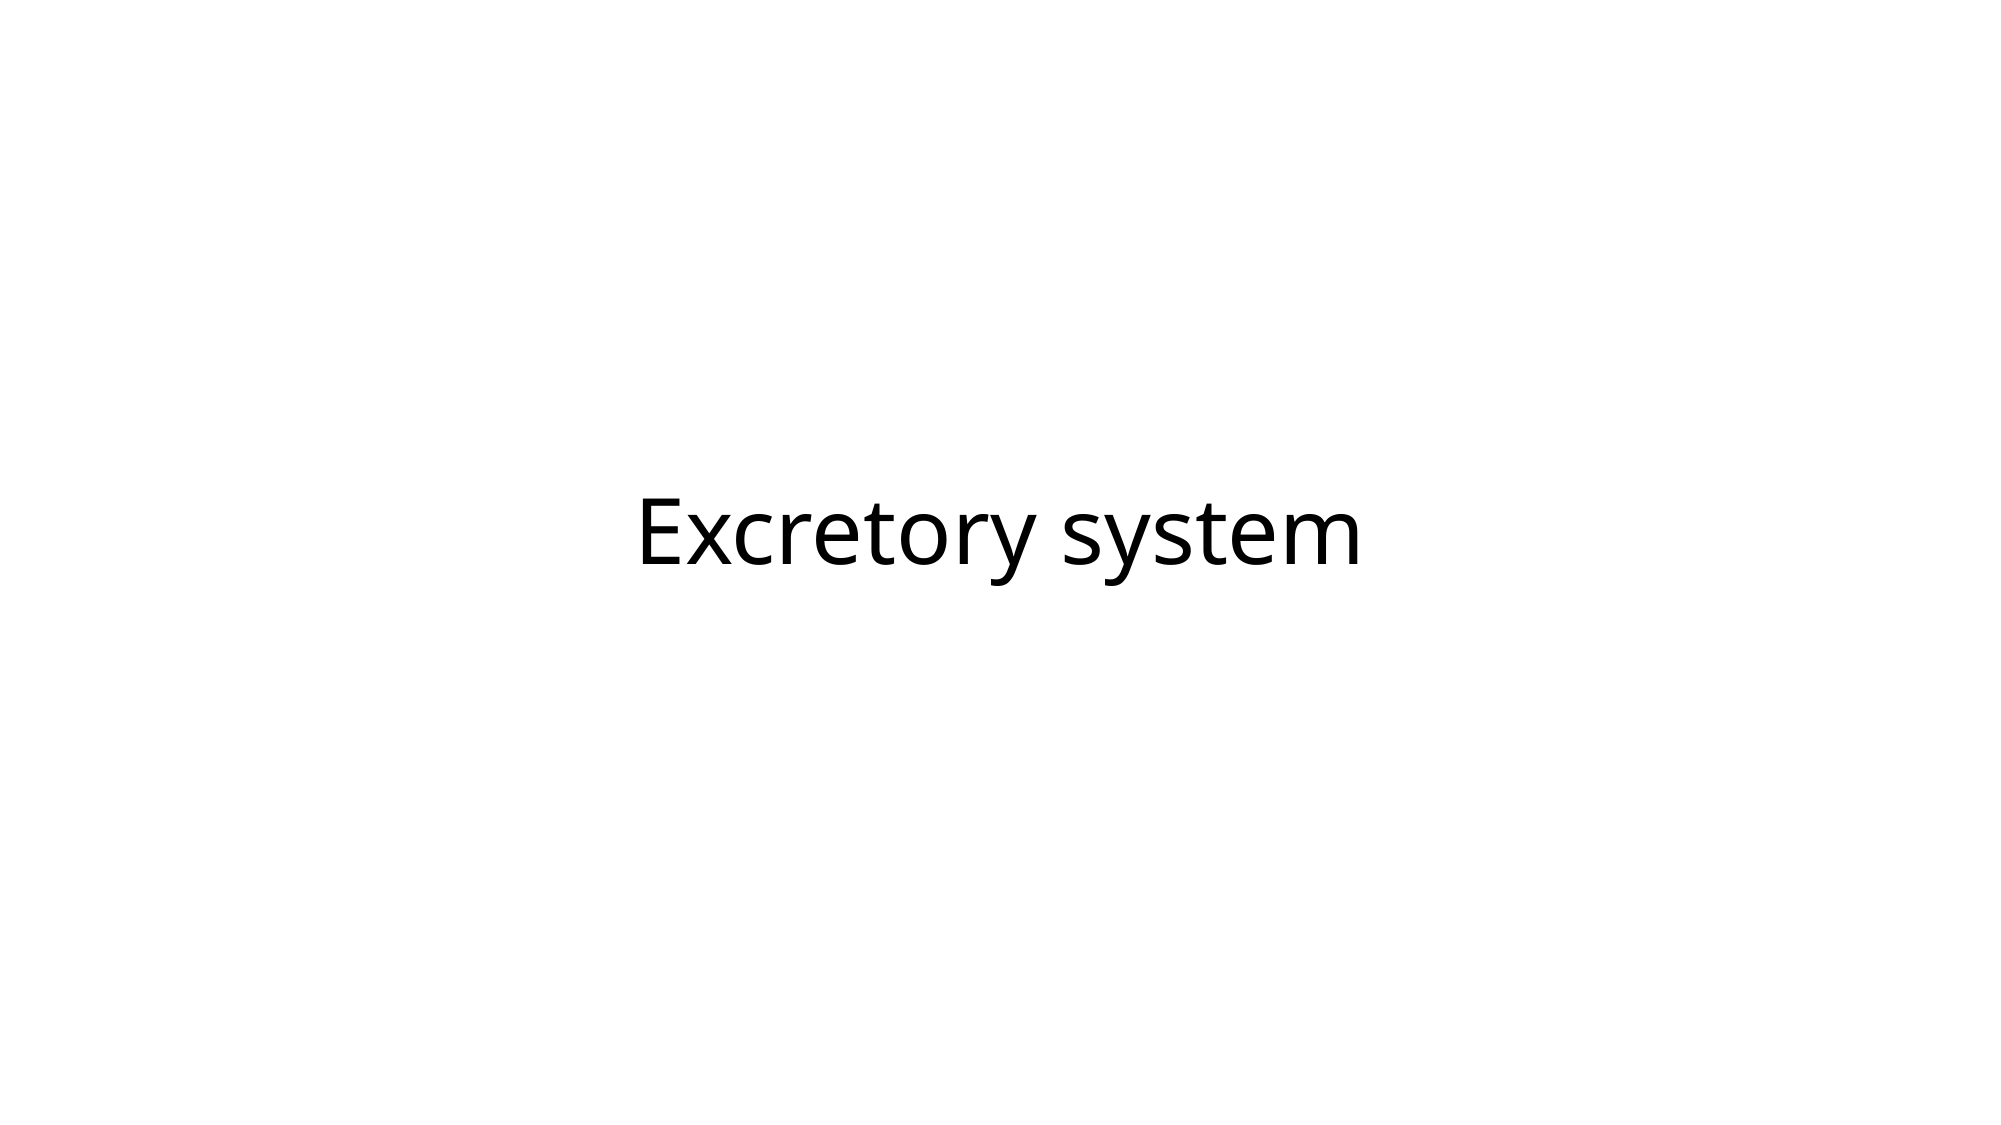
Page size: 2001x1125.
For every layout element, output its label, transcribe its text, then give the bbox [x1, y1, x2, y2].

title Excretory system [137, 426, 1863, 644]
